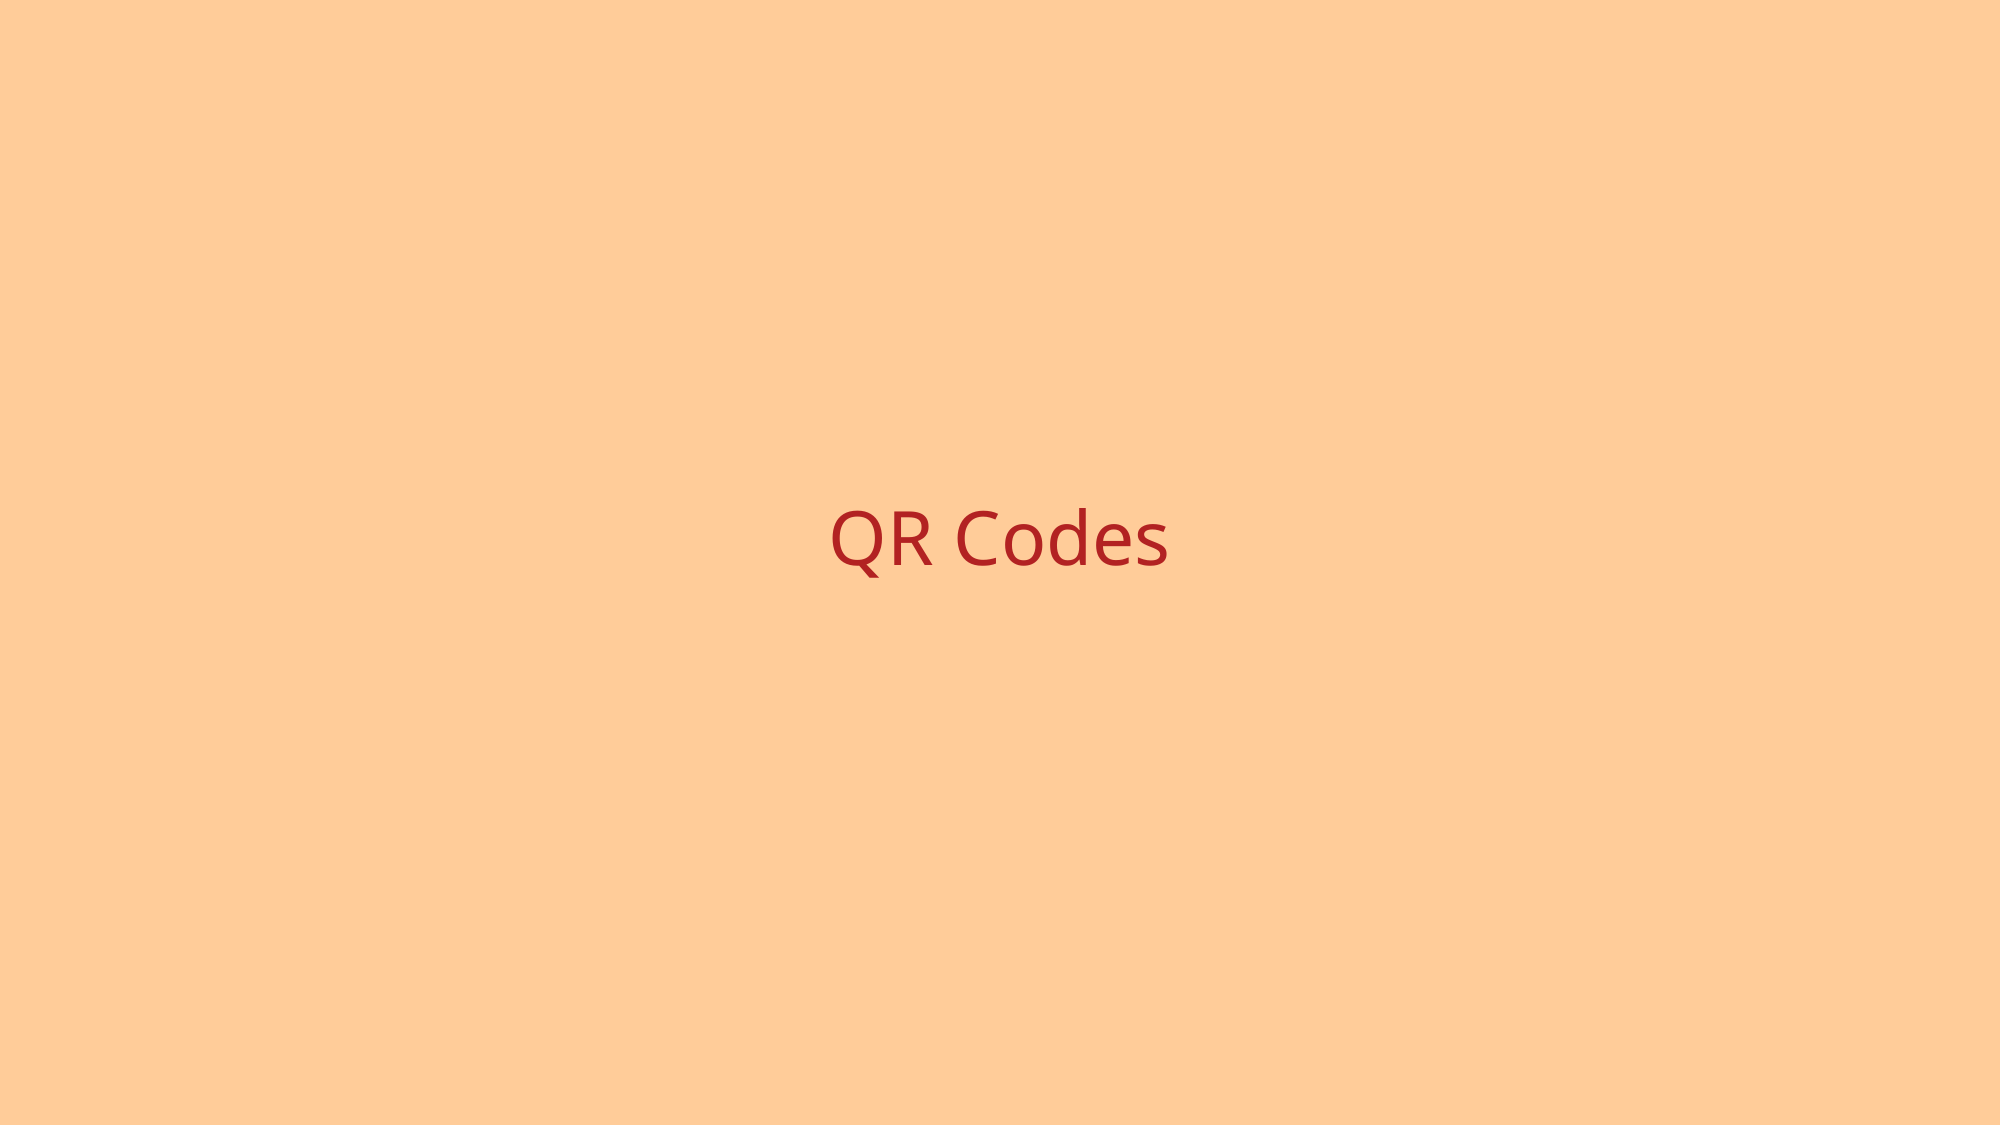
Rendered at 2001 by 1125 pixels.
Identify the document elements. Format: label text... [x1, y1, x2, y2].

title QR Codes [0, 488, 2000, 594]
